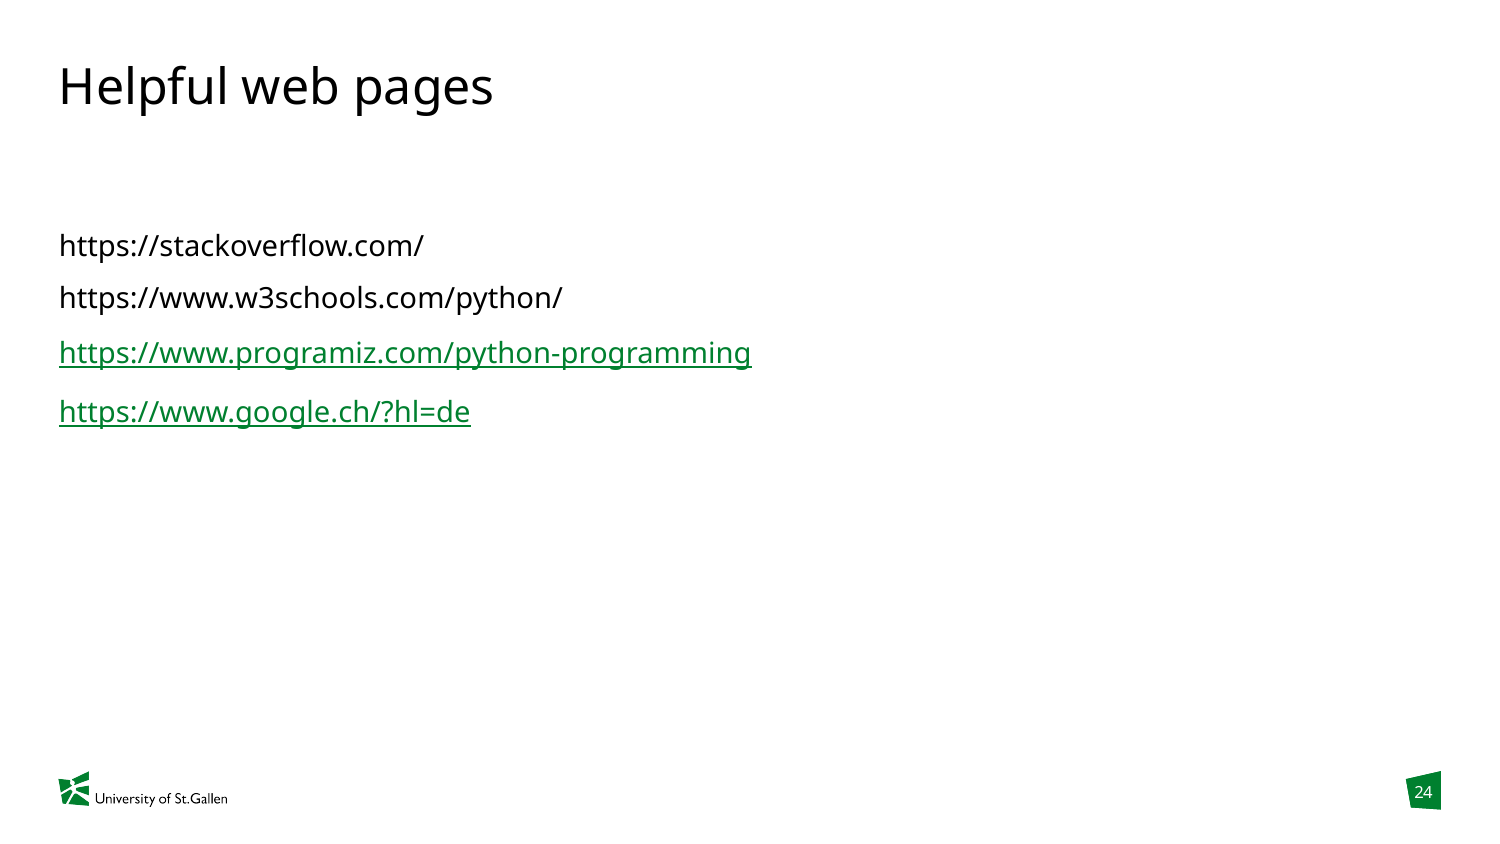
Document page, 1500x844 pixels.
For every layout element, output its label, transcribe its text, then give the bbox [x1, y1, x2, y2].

list https://stackoverflow.com/ https://www.w3schools.com/python/ https://www.programiz.com/python-programming https://www.google.ch/?hl=de [58, 209, 1442, 735]
slide_number 24 [1405, 782, 1442, 827]
title Helpful web pages [58, 61, 1442, 162]
picture [58, 771, 227, 807]
